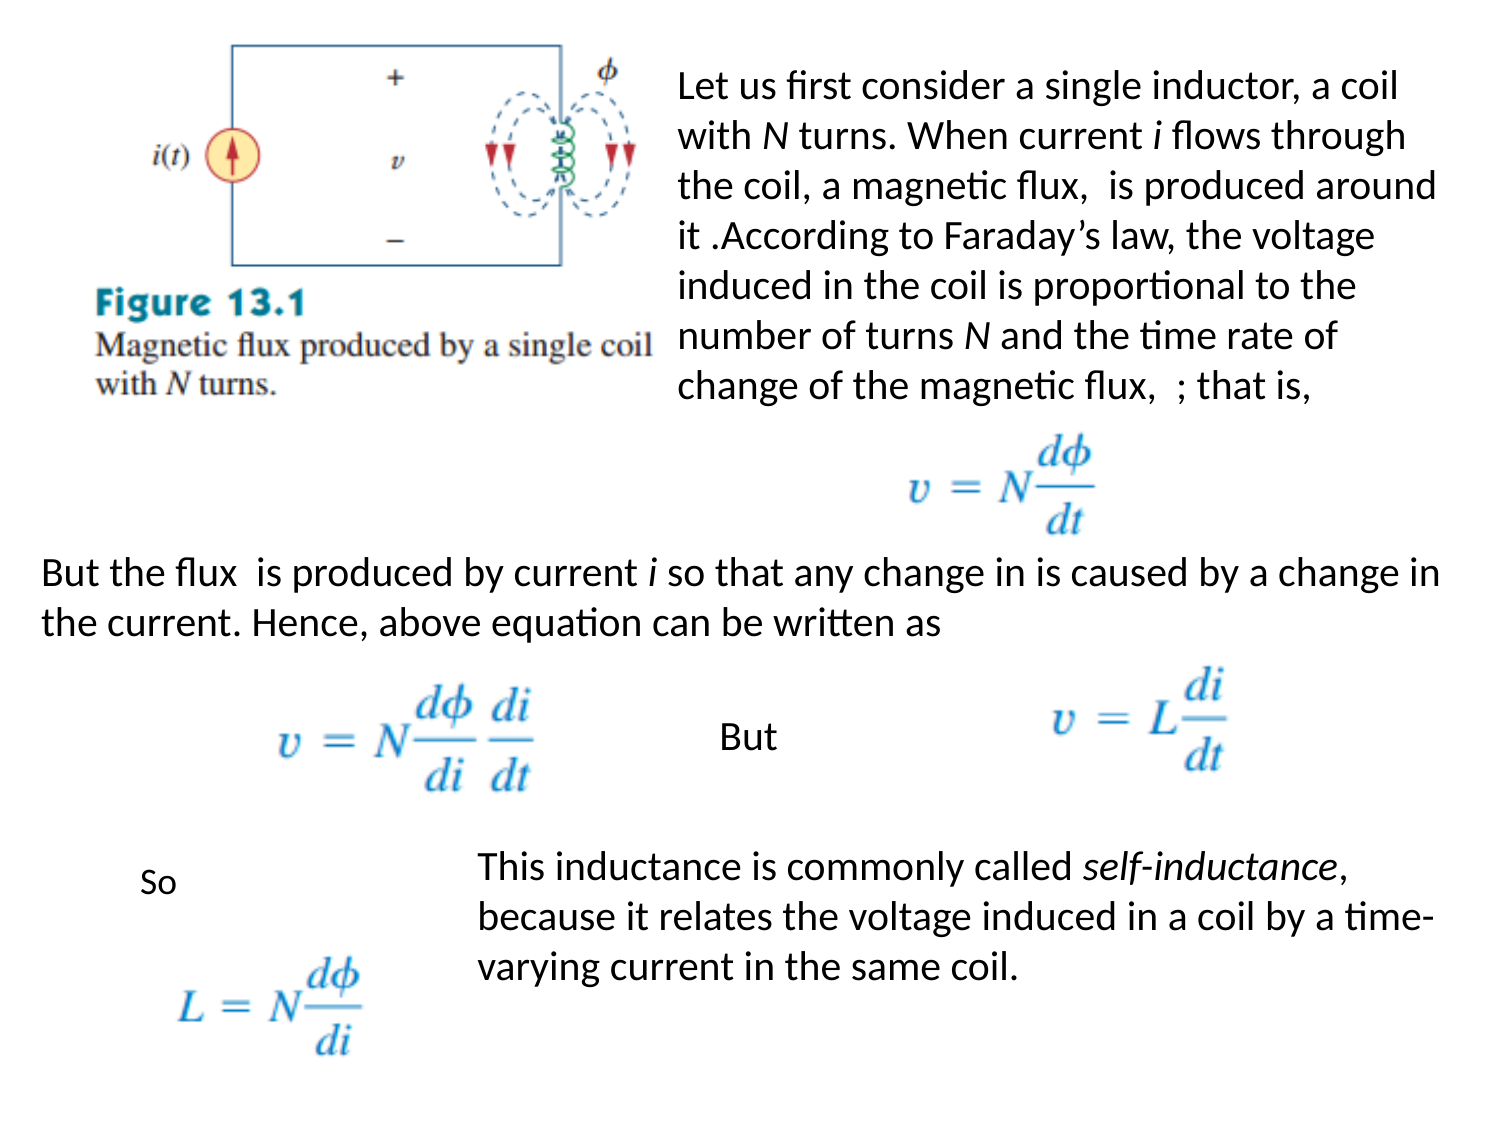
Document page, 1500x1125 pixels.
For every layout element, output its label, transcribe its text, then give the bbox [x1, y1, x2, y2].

text_box This inductance is commonly called self-inductance, because it relates the voltage induced in a coil by a time-varying current in the same coil. [462, 831, 1500, 997]
picture [25, 24, 685, 413]
text_box So [125, 849, 193, 910]
picture [224, 656, 614, 832]
picture [880, 407, 1173, 576]
picture [1026, 660, 1302, 801]
picture [146, 914, 417, 1078]
text_box But [704, 701, 794, 767]
